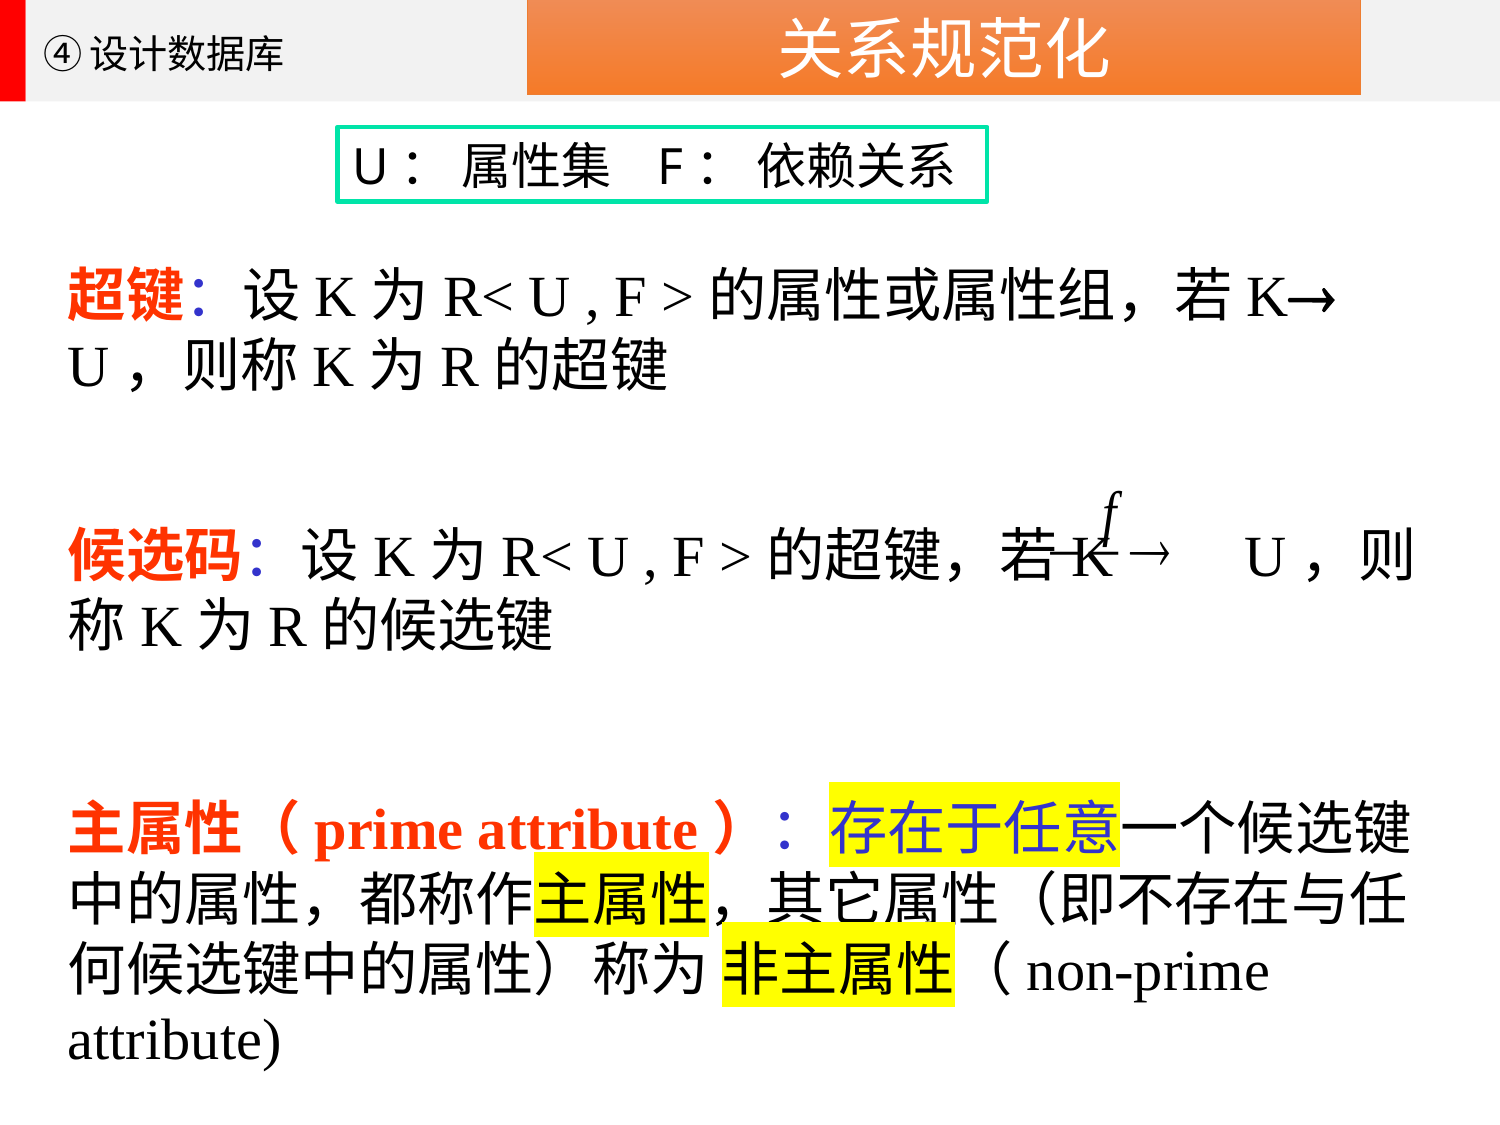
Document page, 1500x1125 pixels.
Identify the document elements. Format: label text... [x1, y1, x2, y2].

text_box 超键：设K为R< U , F >的属性或属性组，若K U，则称K为R的超键 [53, 251, 1441, 406]
text_box U： 属性集 F： 依赖关系 [337, 126, 988, 202]
text_box 关系规范化 [527, 0, 1361, 95]
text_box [53, 474, 1441, 667]
text_box 主属性（prime attribute）：存在于任意一个候选键中的属性，都称作主属性，其它属性（即不存在与任何候选键中的属性）称为 非主属性（non-prime attribute) [53, 784, 1441, 1079]
text_box ④设计数据库 [28, 27, 527, 85]
